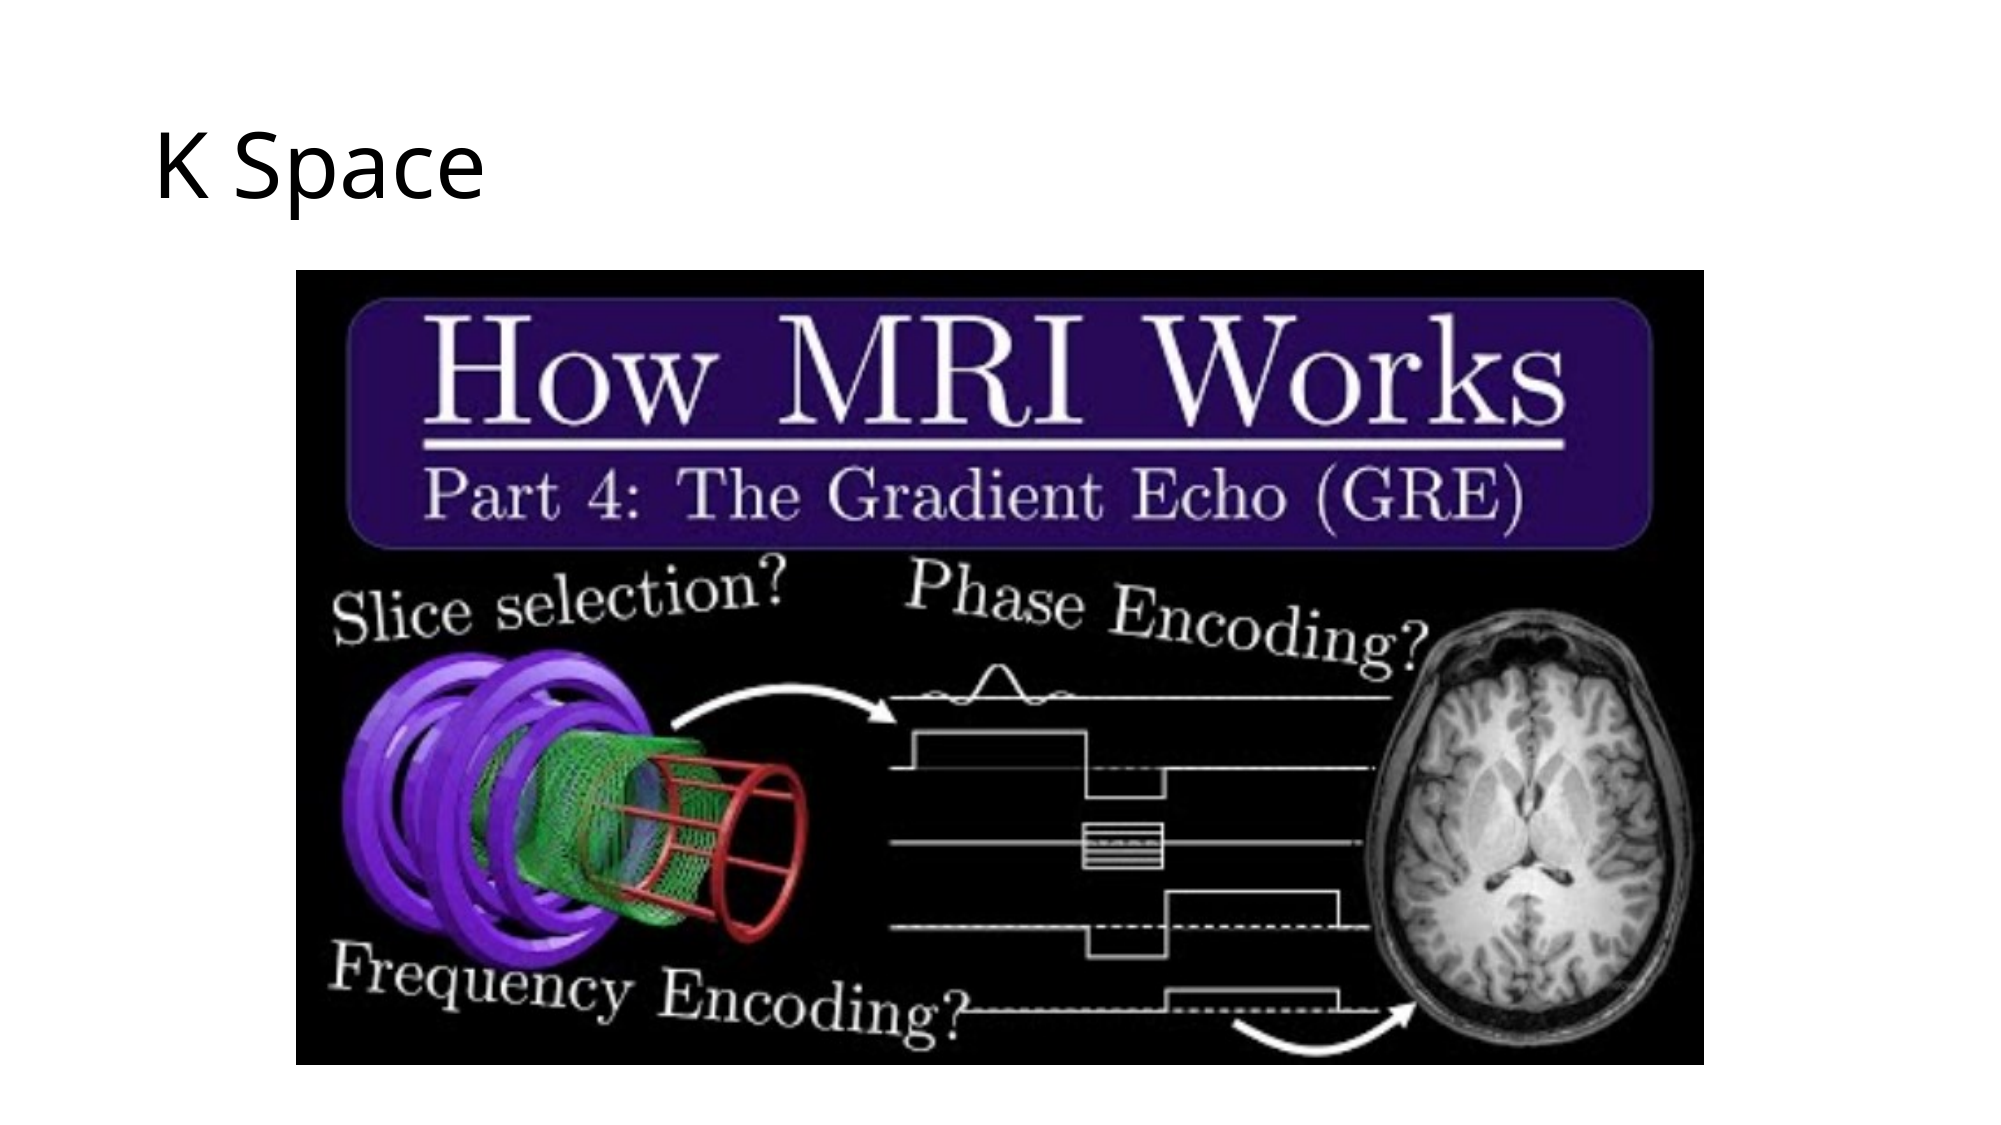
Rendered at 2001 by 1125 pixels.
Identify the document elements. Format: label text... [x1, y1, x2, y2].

title K Space [137, 59, 1863, 278]
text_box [295, 268, 1705, 1066]
